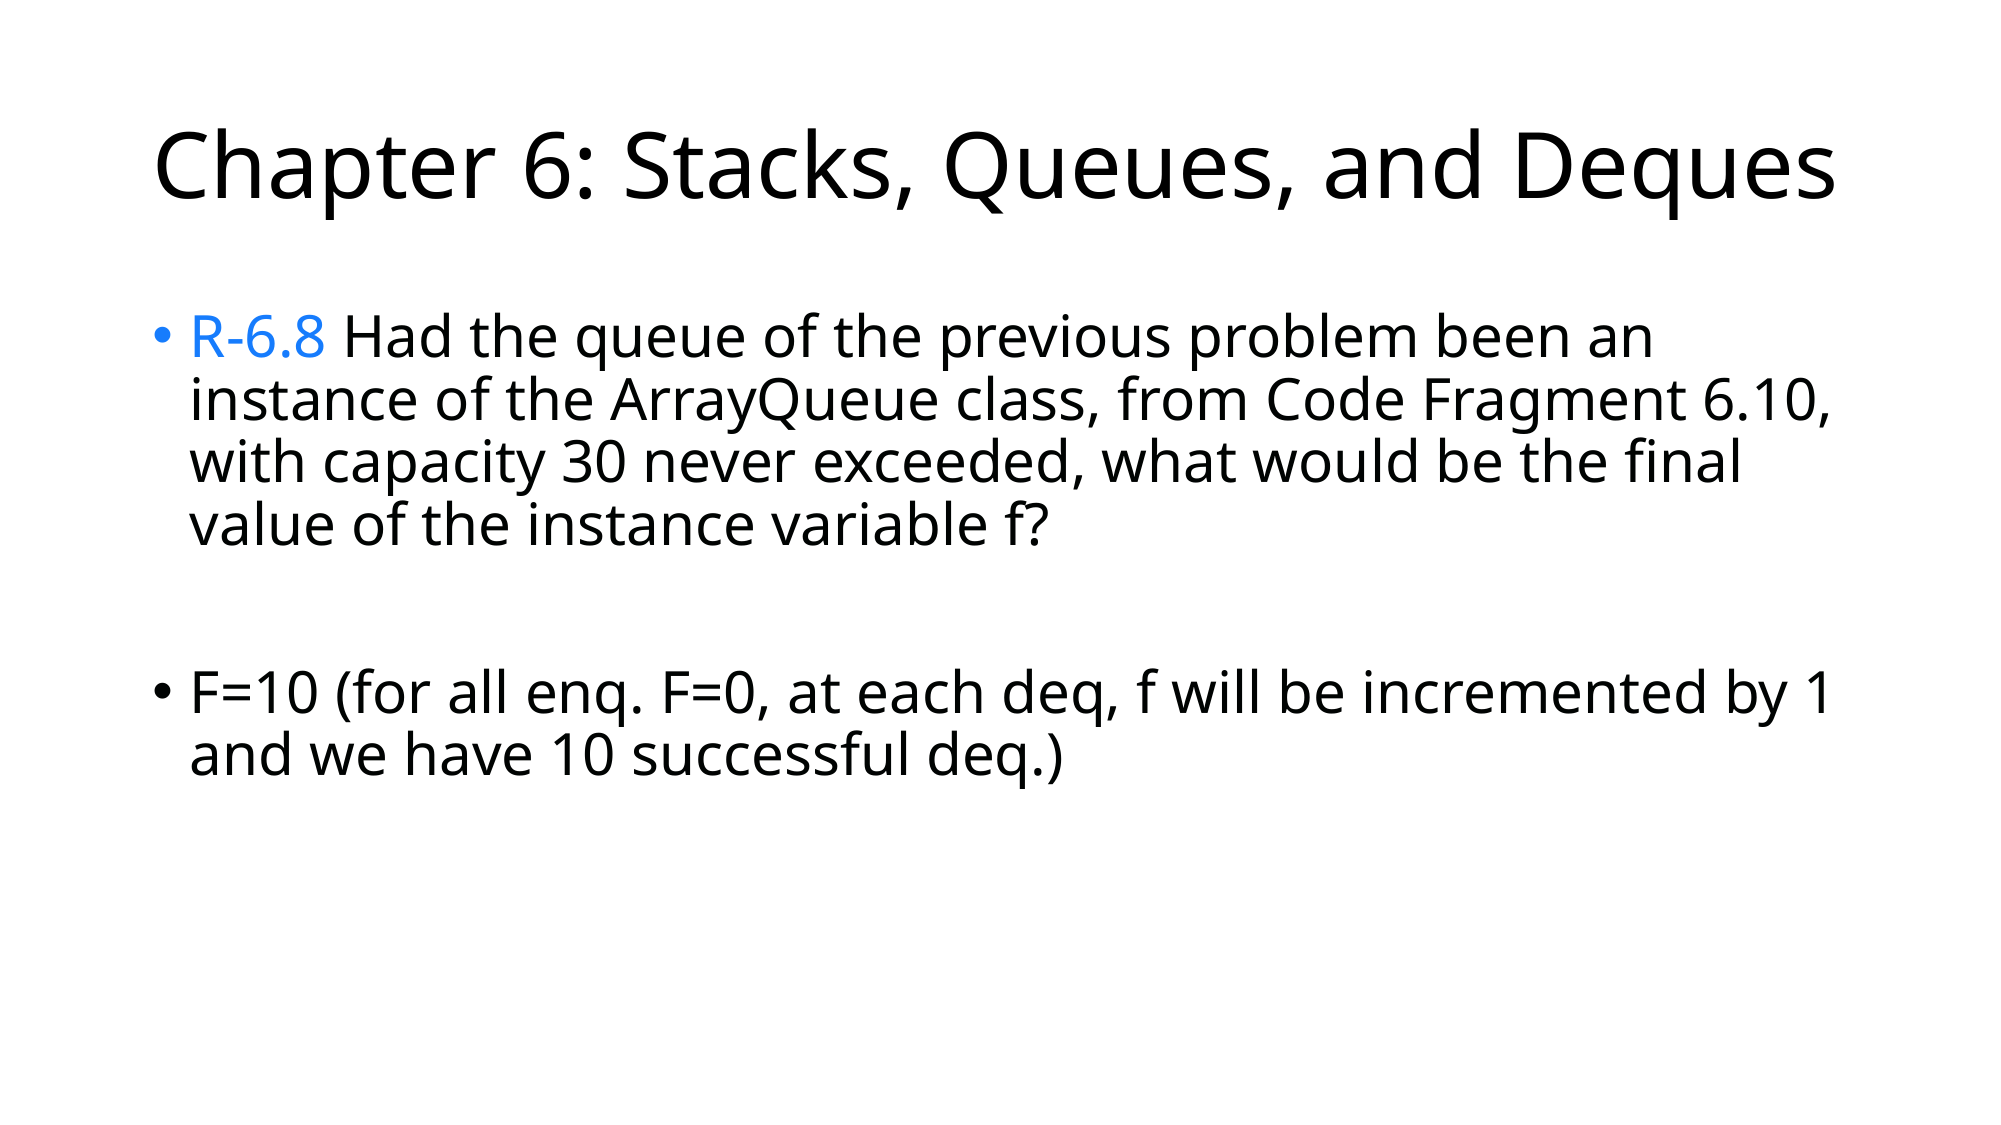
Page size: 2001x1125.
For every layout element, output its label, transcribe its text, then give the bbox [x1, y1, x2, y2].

list R-6.8 Had the queue of the previous problem been an instance of the ArrayQueue class, from Code Fragment 6.10, with capacity 30 never exceeded, what would be the final value of the instance variable f? F=10 (for all enq. F=0, at each deq, f will be incremented by 1 and we have 10 successful deq.) [137, 299, 1863, 940]
title Chapter 6: Stacks, Queues, and Deques [137, 59, 1863, 278]
